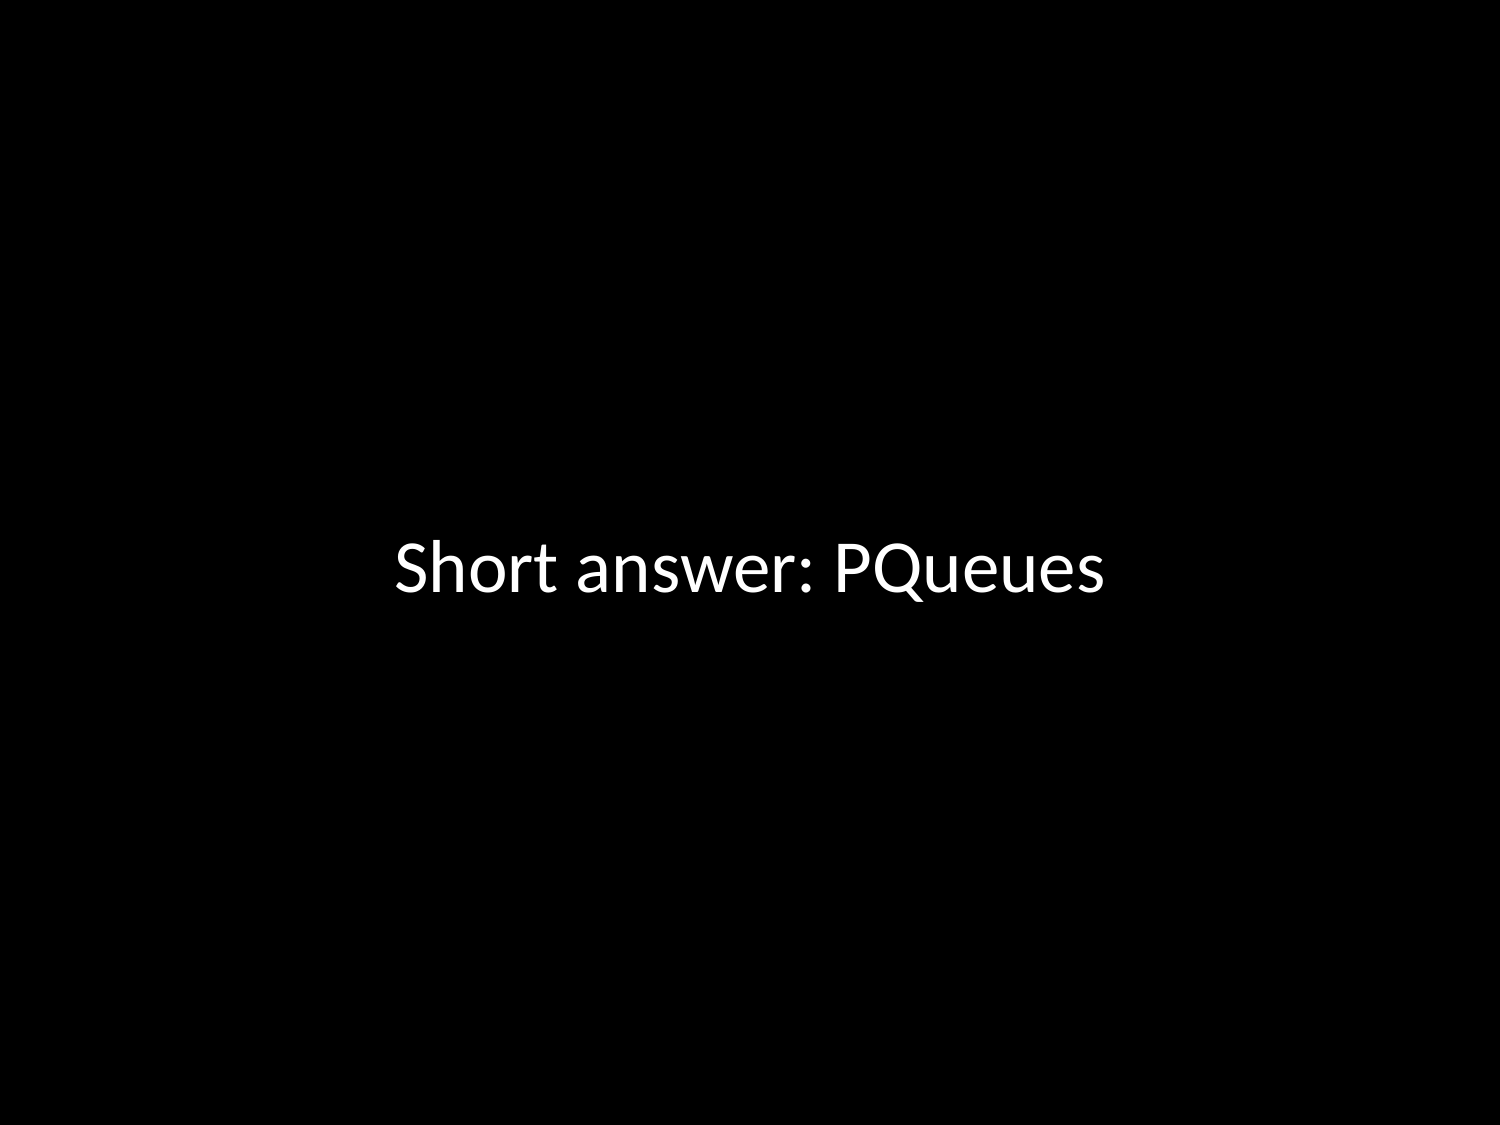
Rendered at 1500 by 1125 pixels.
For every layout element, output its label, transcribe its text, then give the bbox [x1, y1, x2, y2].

text_box Short answer: PQueues [0, 0, 1500, 1125]
